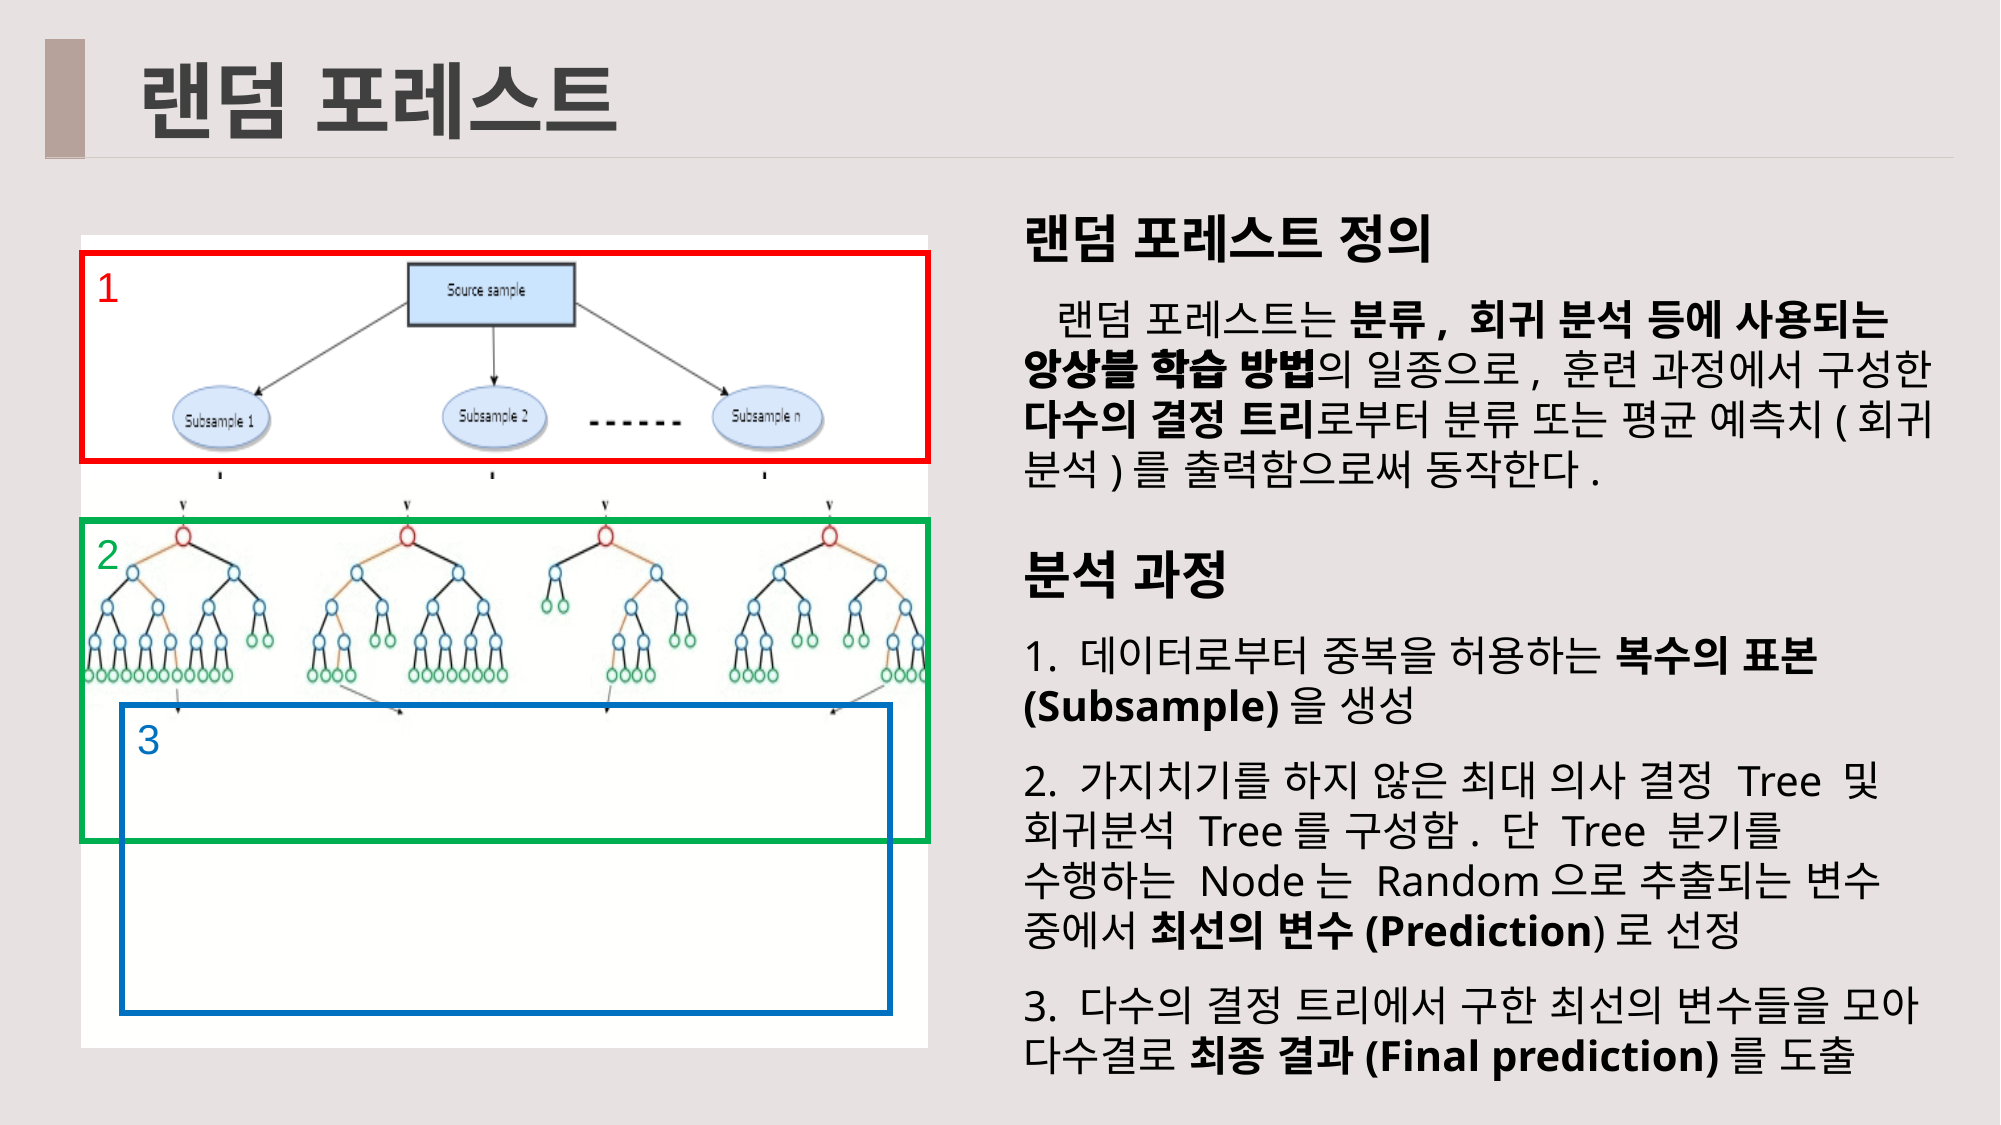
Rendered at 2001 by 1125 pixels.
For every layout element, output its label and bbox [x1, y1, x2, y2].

text_box [46, 39, 1954, 1086]
text_box [81, 520, 928, 1014]
text_box [84, 479, 929, 1048]
